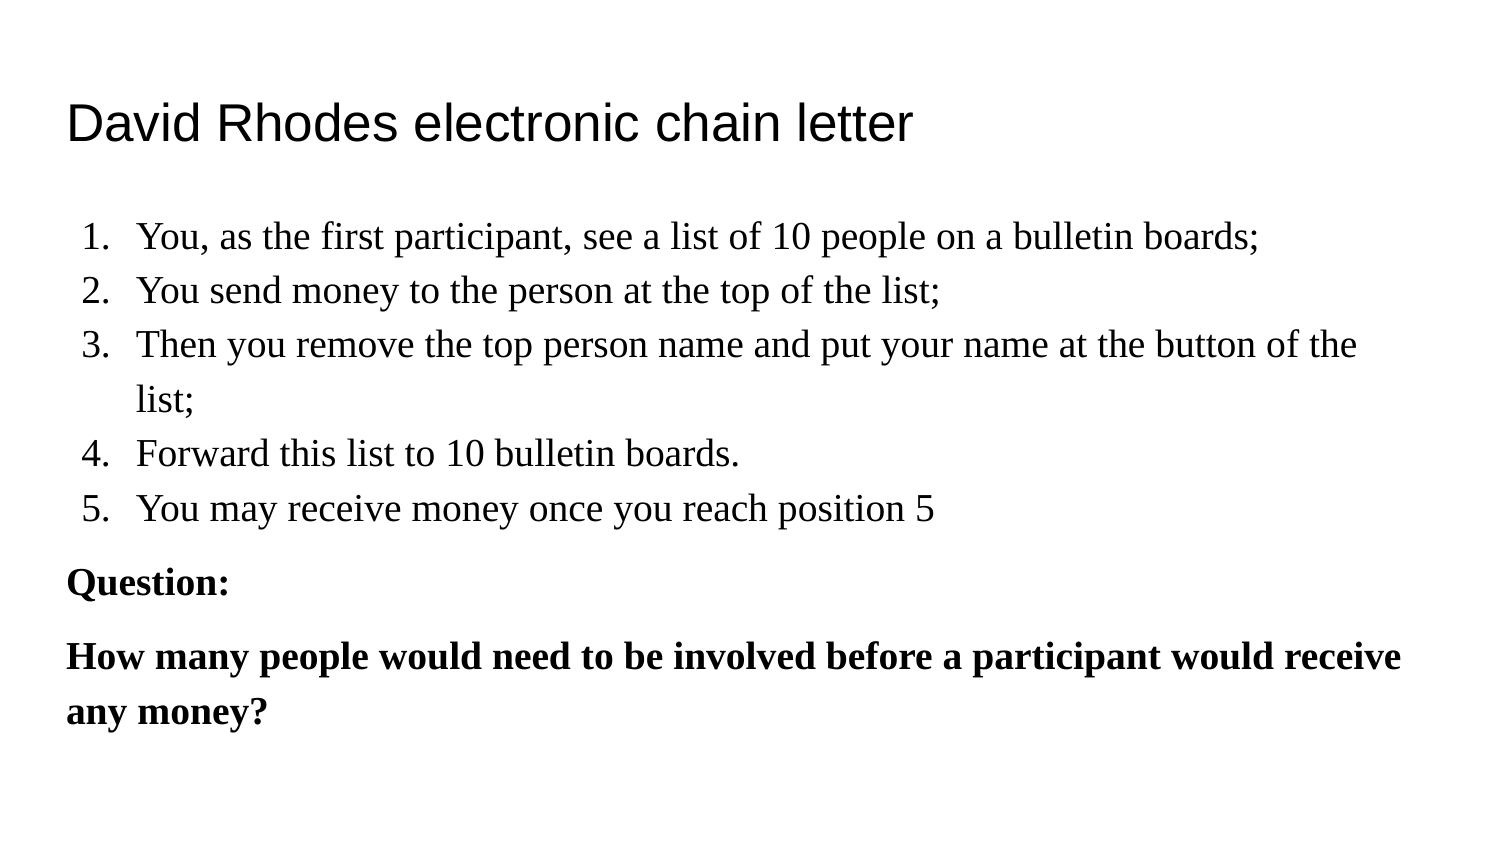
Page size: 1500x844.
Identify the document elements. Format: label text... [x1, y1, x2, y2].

title David Rhodes electronic chain letter [51, 72, 1449, 167]
list You, as the first participant, see a list of 10 people on a bulletin boards; You send money to the person at the top of the list; Then you remove the top person name and put your name at the button of the list; Forward this list to 10 bulletin boards. You may receive money once you reach position 5 Question: How many people would need to be involved before a participant would receive any money? [51, 187, 1423, 750]
